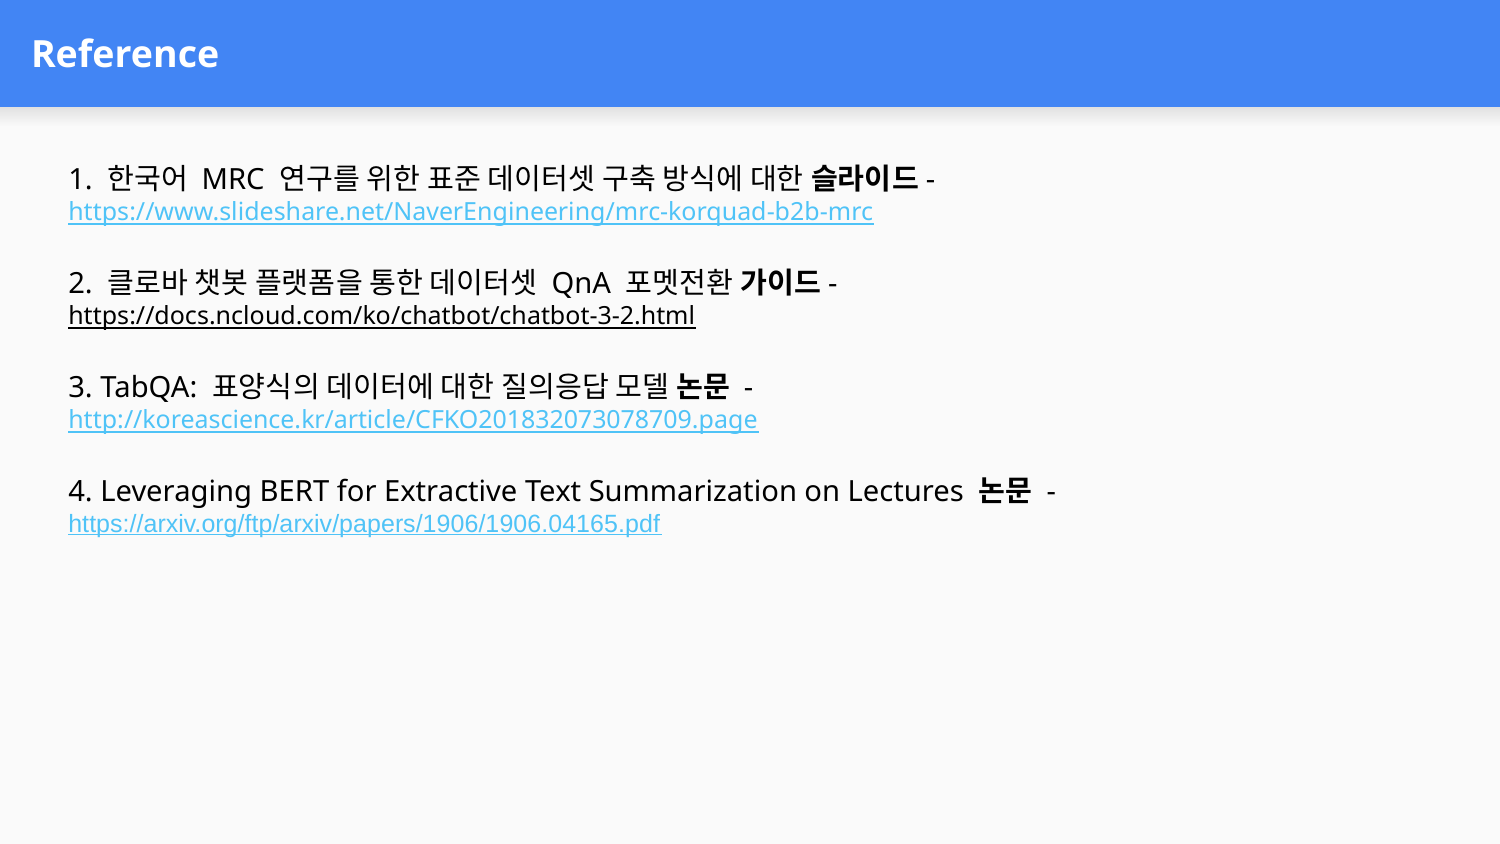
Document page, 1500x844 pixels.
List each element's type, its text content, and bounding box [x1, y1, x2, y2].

title Reference [16, 2, 1464, 102]
text_box 1. 한국어 MRC 연구를 위한 표준 데이터셋 구축 방식에 대한 슬라이드- https://www.slideshare.net/NaverEngineering/mrc-korquad-b2b-mrc 2. 클로바 챗봇 플랫폼을 통한 데이터셋 QnA 포멧전환 가이드- https://docs.ncloud.com/ko/chatbot/chatbot-3-2.html 3. TabQA: 표양식의 데이터에 대한 질의응답 모델 논문 - http://koreascience.kr/article/CFKO201832073078709.page 4. Leveraging BERT for Extractive Text Summarization on Lectures 논문 - https://arxiv.org/ftp/arxiv/papers/1906/1906.04165.pdf [53, 145, 1438, 716]
